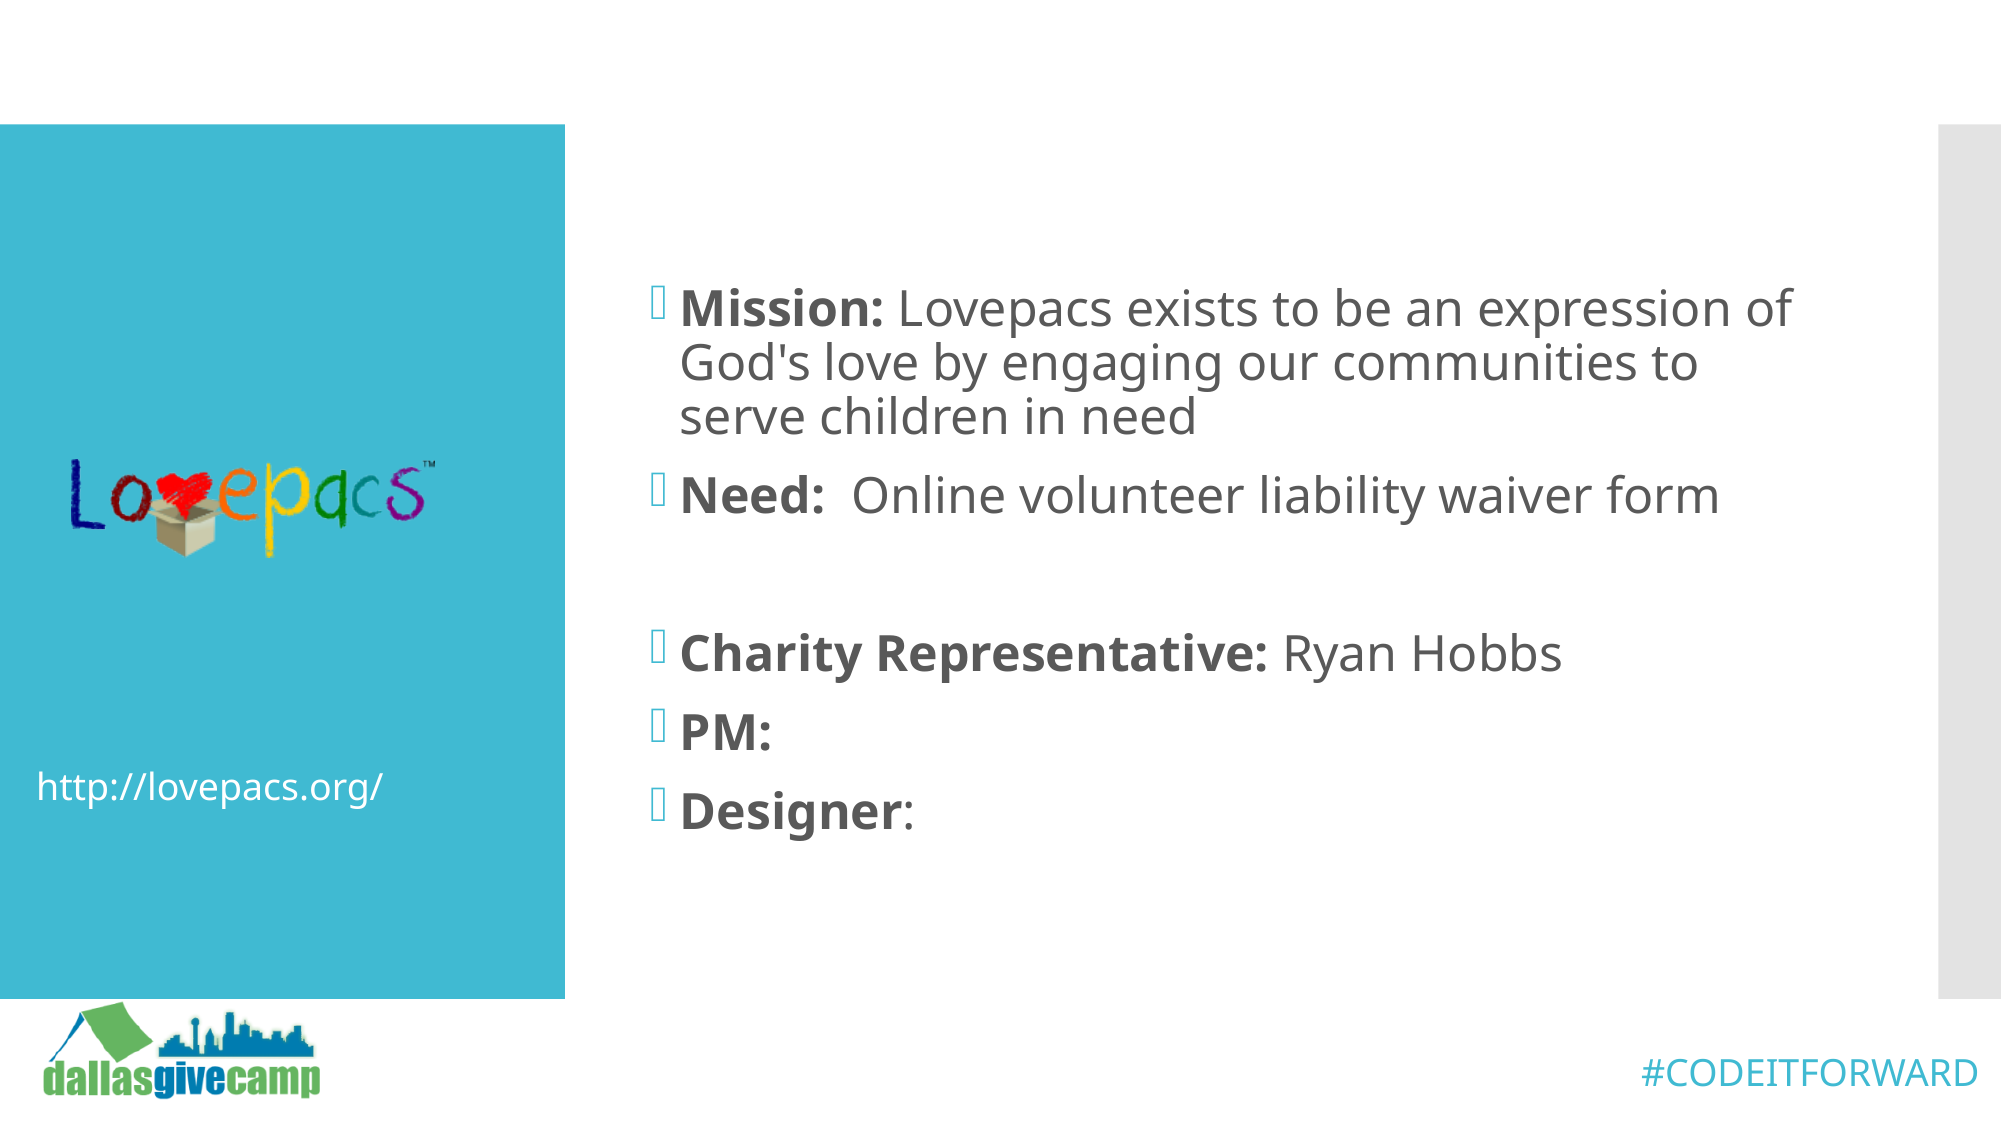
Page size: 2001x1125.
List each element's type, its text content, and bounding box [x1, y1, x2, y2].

text_box http://lovepacs.org/ [21, 755, 399, 816]
picture [71, 458, 435, 558]
list Mission: Lovepacs exists to be an expression of God's love by engaging our communities to serve children in need Need: Online volunteer liability waiver form Charity Representative: Ryan Hobbs PM: Designer: [634, 141, 1835, 982]
picture [43, 1000, 320, 1103]
